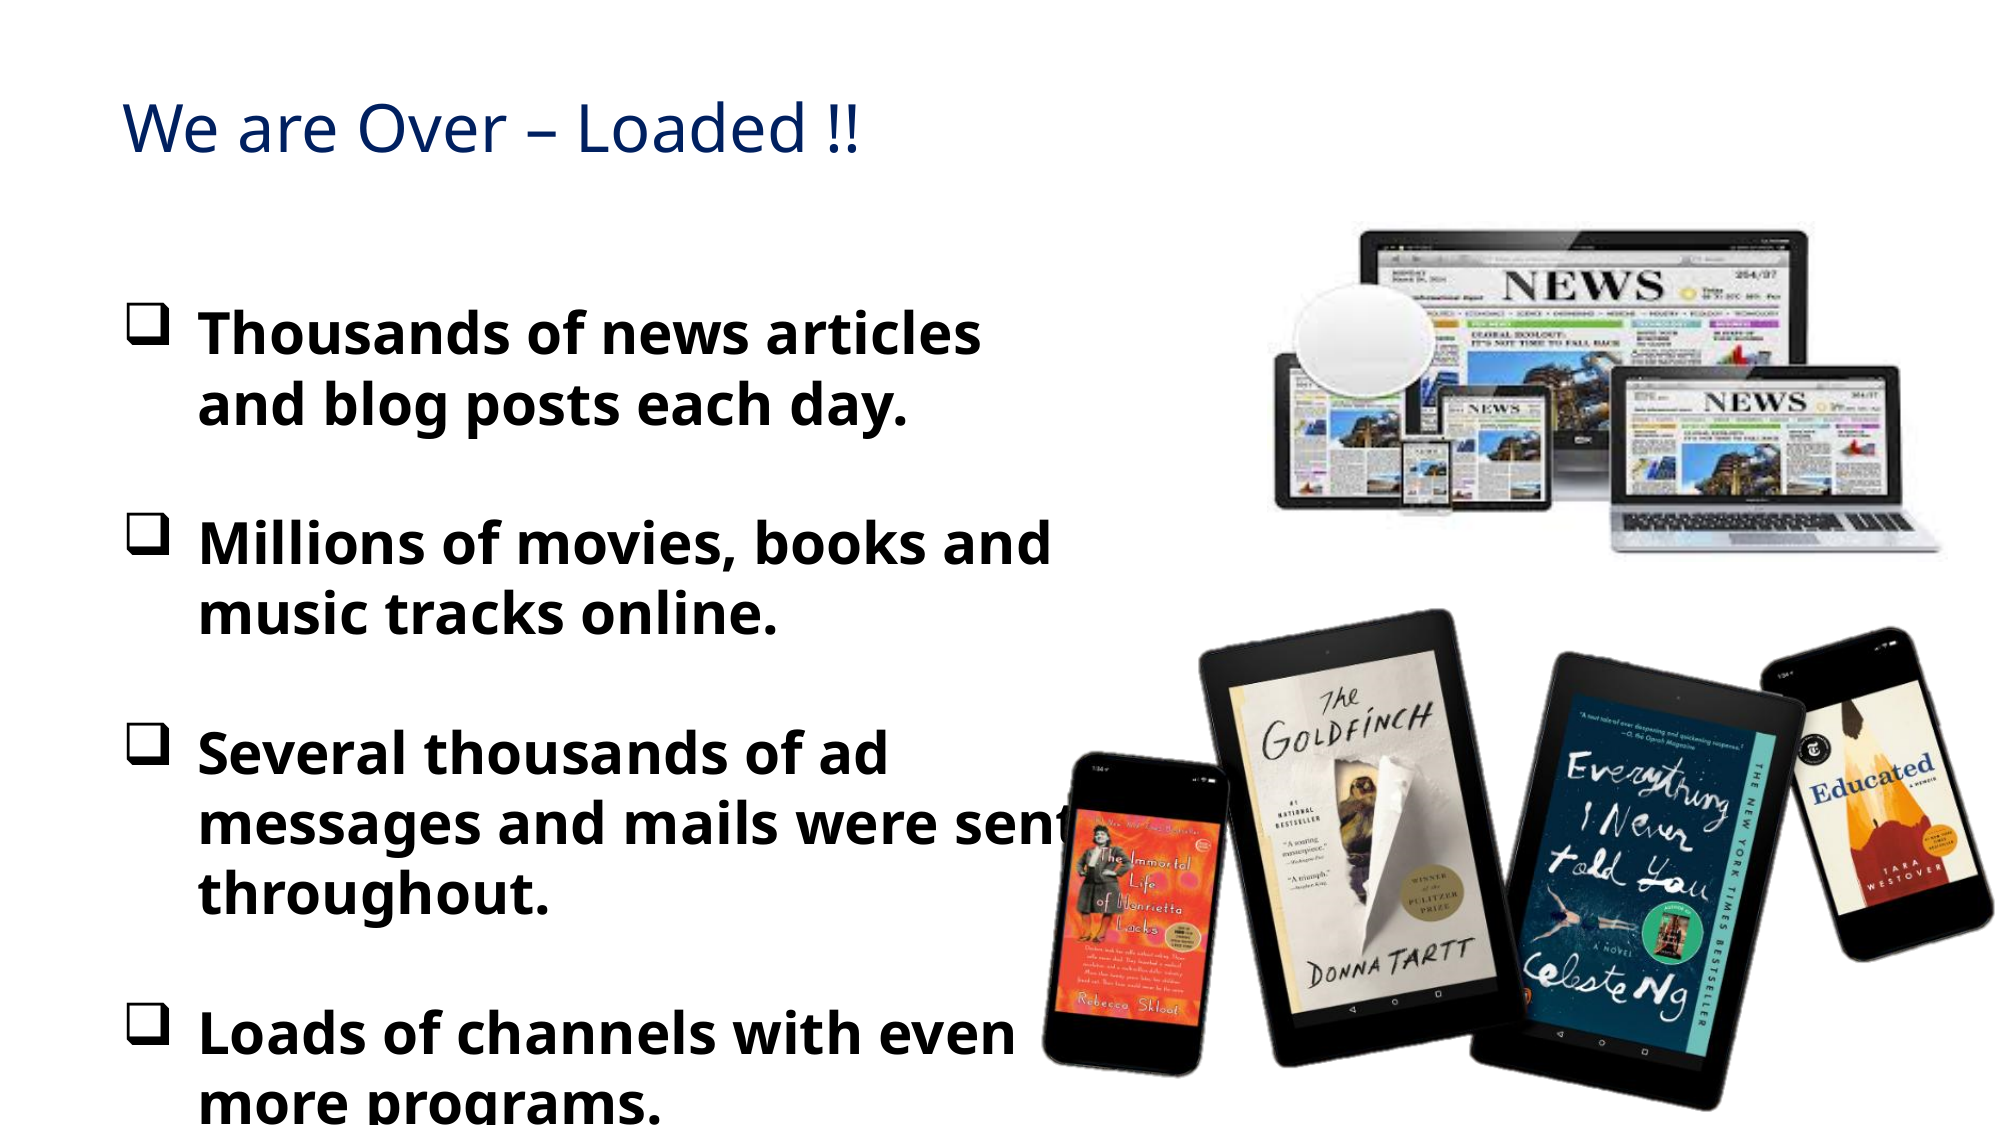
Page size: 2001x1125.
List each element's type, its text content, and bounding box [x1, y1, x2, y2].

picture [971, 580, 2000, 1125]
picture [1267, 221, 1948, 562]
text_box Thousands of news articles and blog posts each day. Millions of movies, books and music tracks online. Several thousands of ad messages and mails were sent throughout. Loads of channels with even more programs. [107, 289, 1100, 1125]
text_box We are Over – Loaded !! [107, 78, 972, 173]
